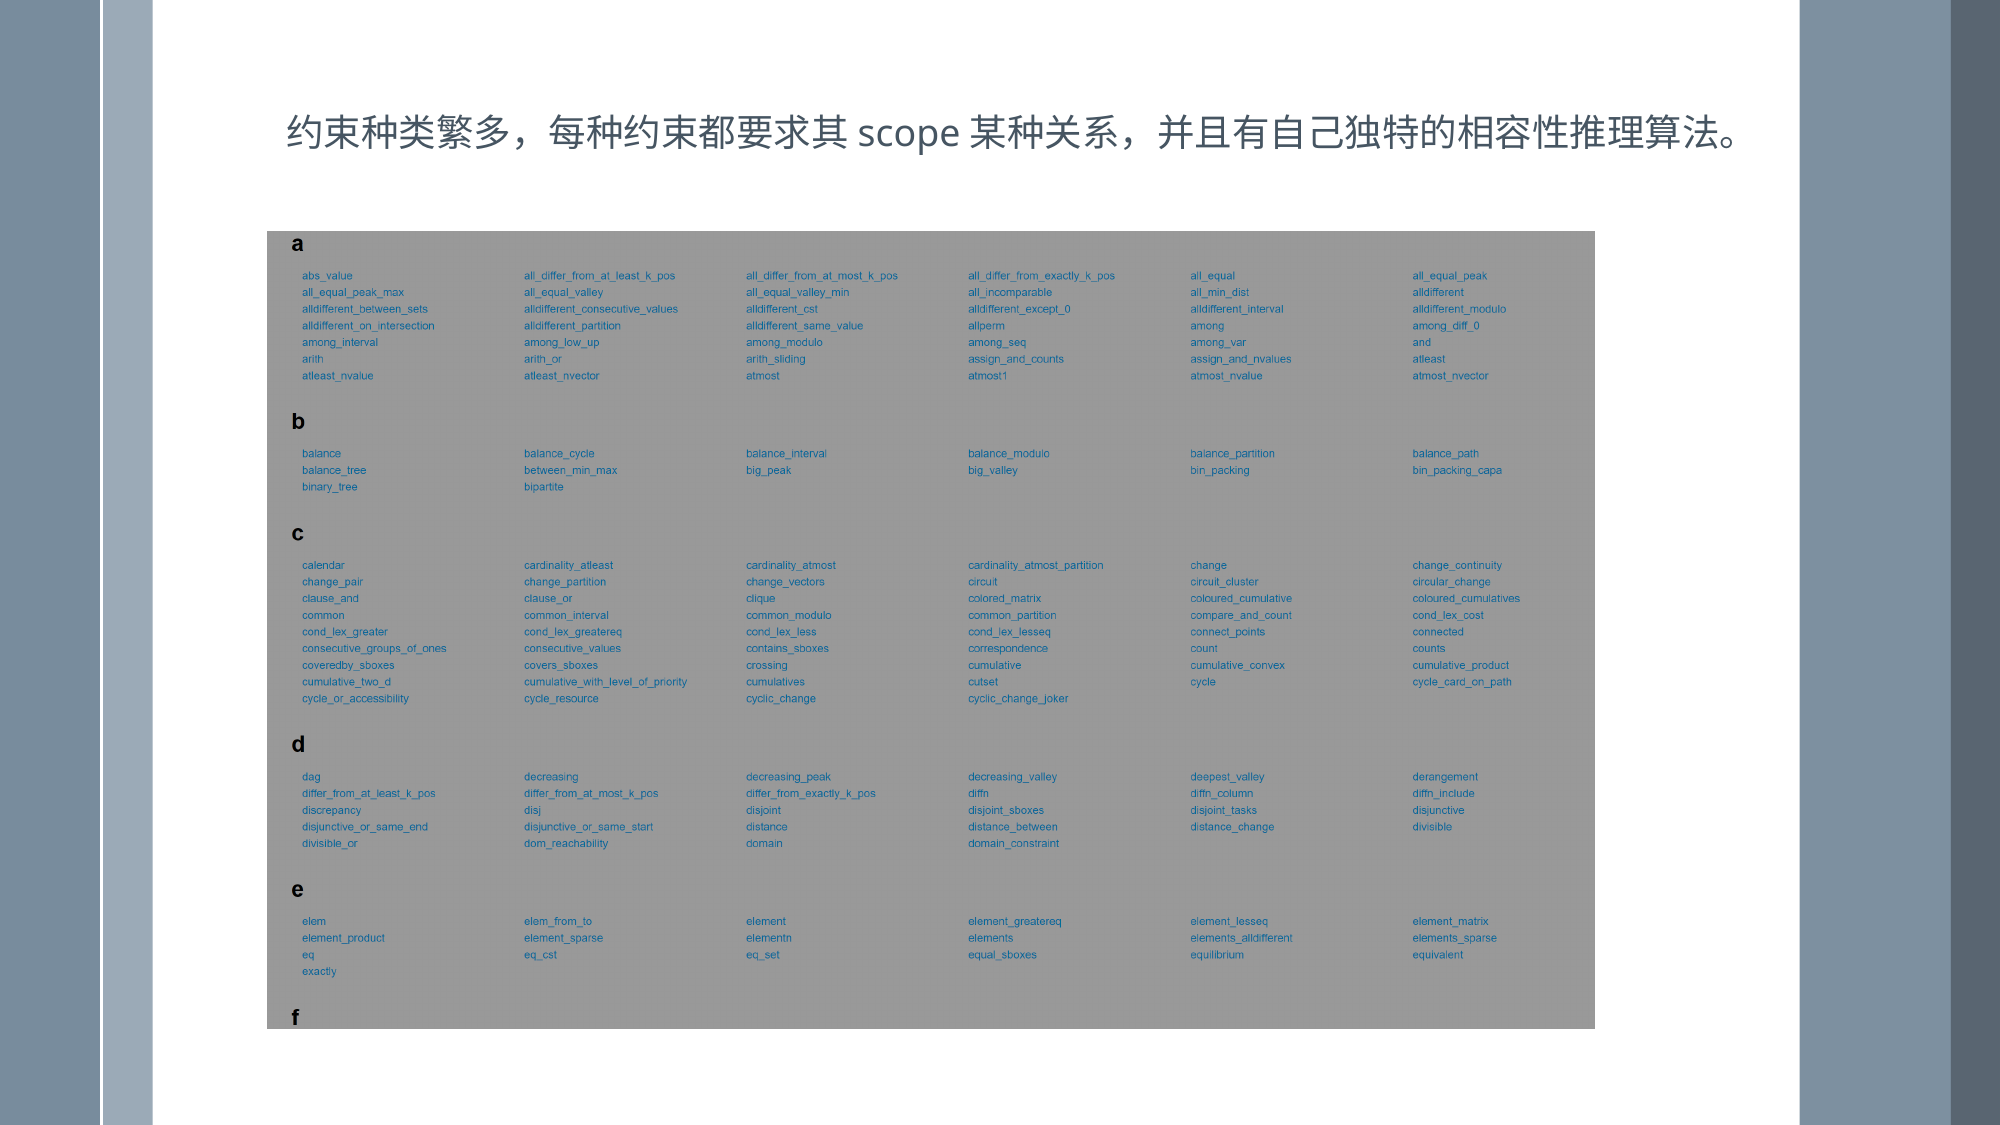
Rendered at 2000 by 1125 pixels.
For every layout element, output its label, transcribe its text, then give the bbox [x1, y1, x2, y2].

picture [267, 231, 1595, 1029]
text_box 约束种类繁多，每种约束都要求其scope某种关系，并且有自己独特的相容性推理算法。 [271, 101, 1773, 162]
